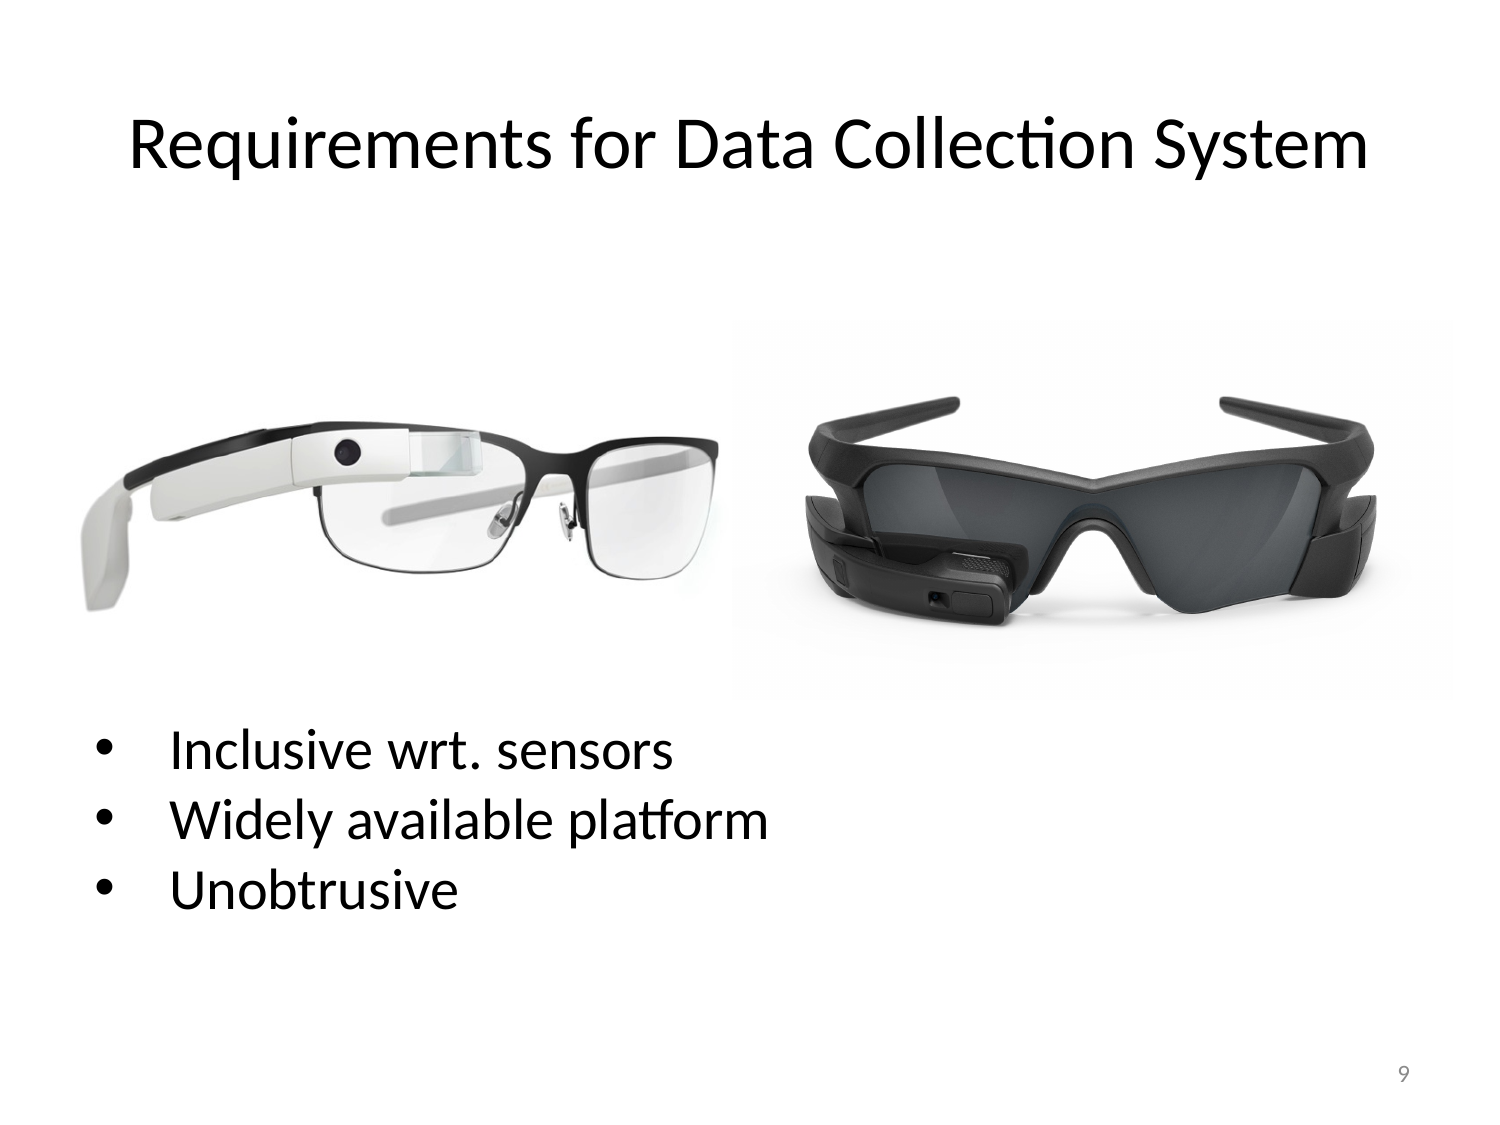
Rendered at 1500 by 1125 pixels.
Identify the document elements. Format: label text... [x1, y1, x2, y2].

slide_number 9 [1074, 1042, 1425, 1103]
title Requirements for Data Collection System [75, 45, 1425, 233]
text_box Inclusive wrt. sensors Widely available platform Unobtrusive [79, 708, 786, 999]
picture [38, 293, 1453, 700]
